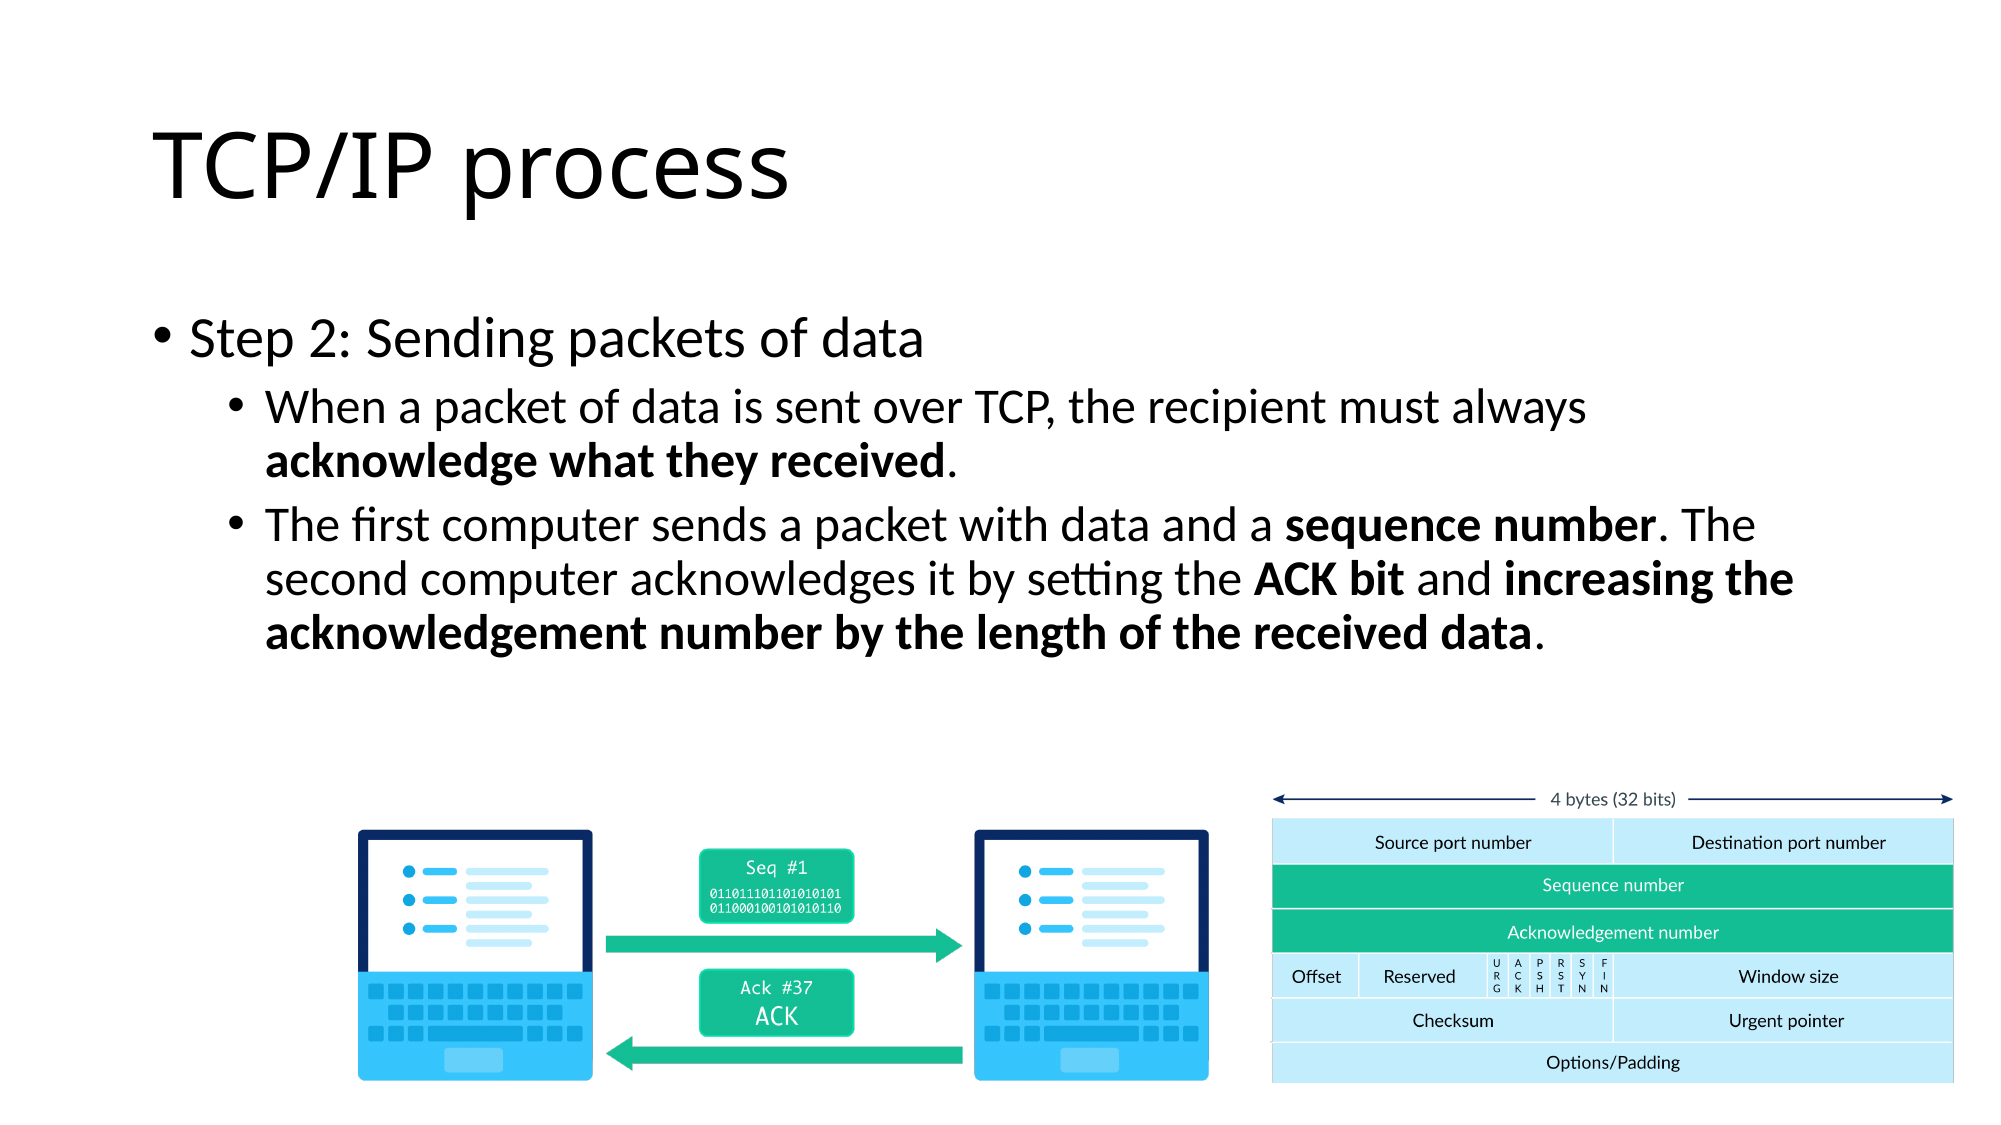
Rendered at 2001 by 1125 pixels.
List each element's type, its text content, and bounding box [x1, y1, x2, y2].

list Step 2: Sending packets of data When a packet of data is sent over TCP, the recipient must always acknowledge what they received. The first computer sends a packet with data and a sequence number. The second computer acknowledges it by setting the ACK bit and increasing the acknowledgement number by the length of the received data. [137, 299, 1863, 1014]
picture [1270, 790, 1954, 1083]
title TCP/IP process [137, 59, 1863, 278]
picture [358, 828, 1210, 1083]
